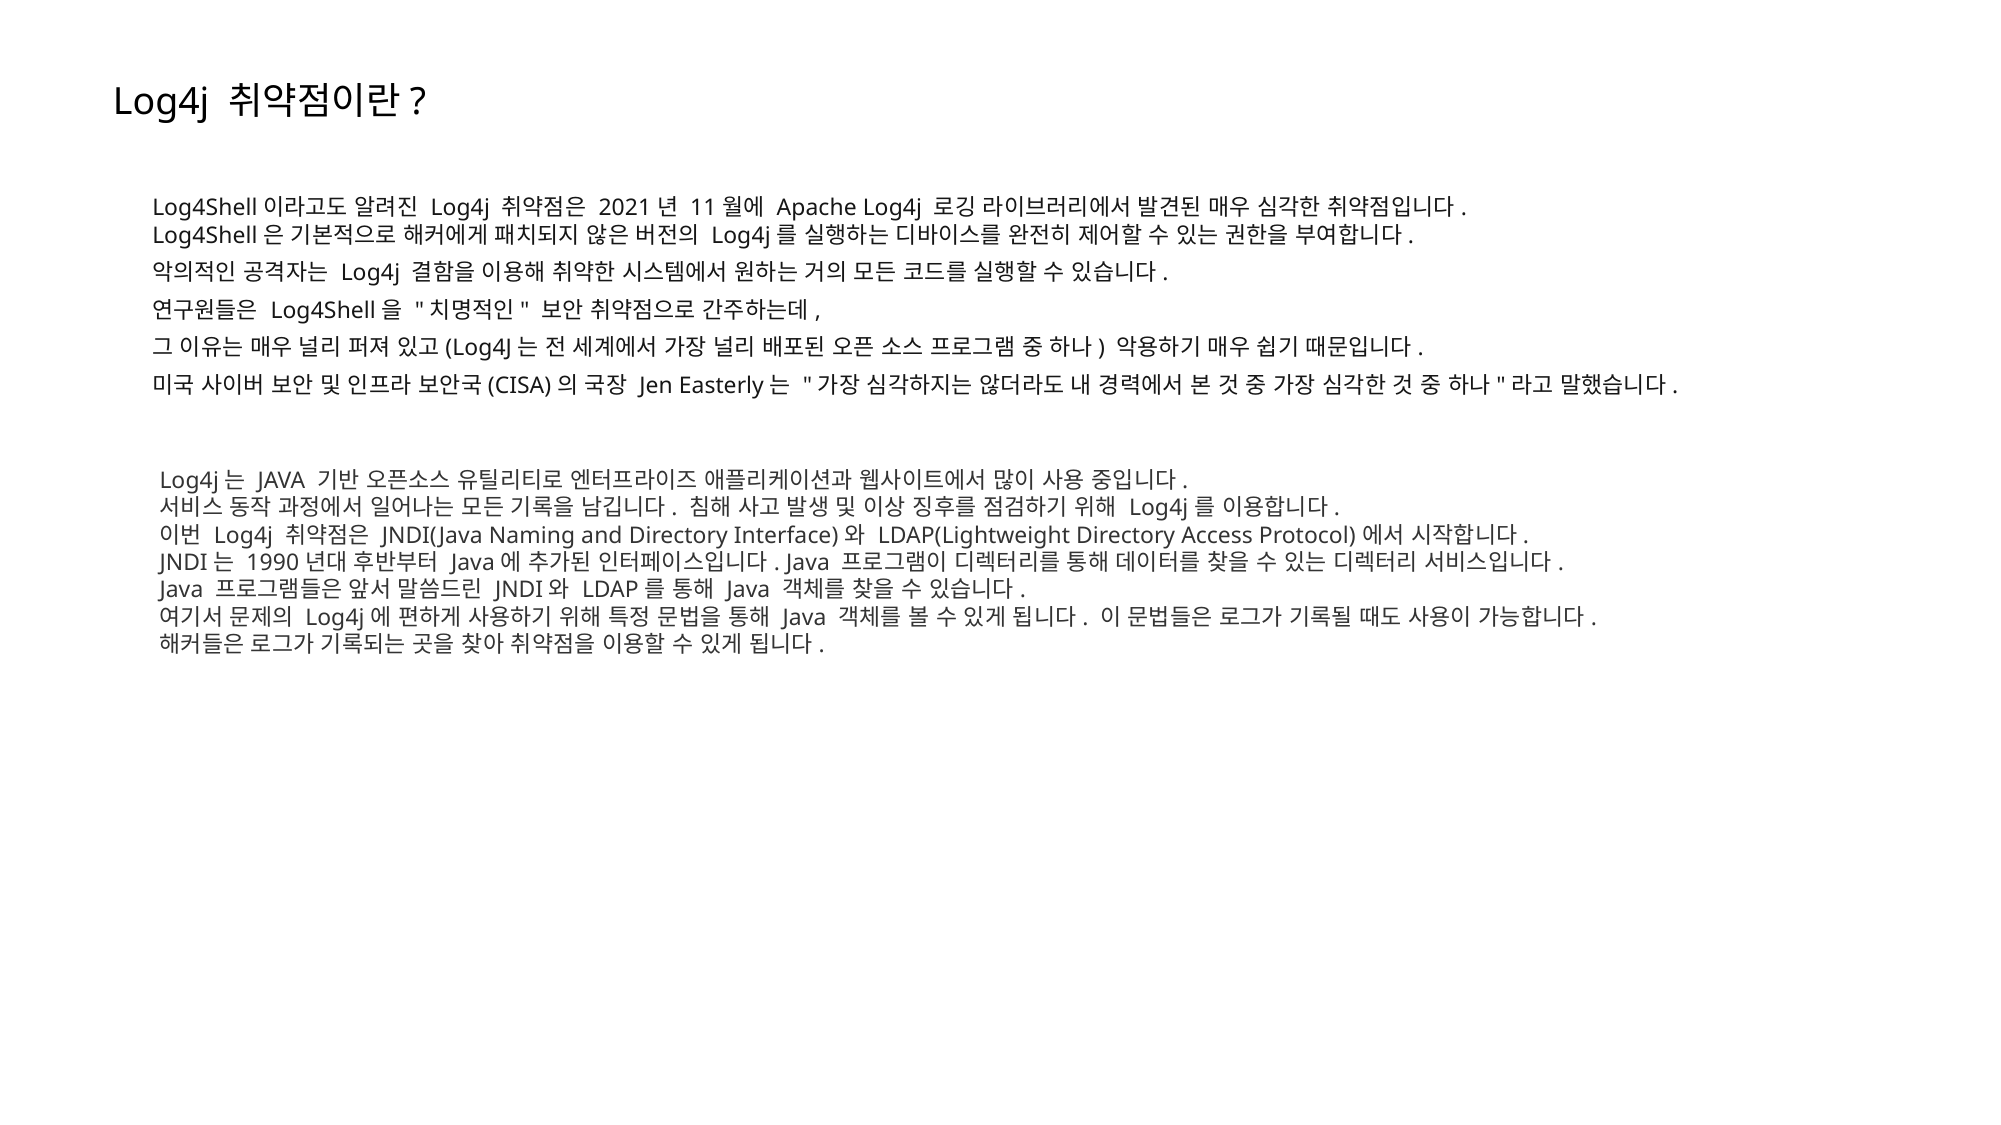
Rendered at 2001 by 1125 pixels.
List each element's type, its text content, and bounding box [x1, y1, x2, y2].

text_box Log4Shell이라고도 알려진 Log4j 취약점은 2021년 11월에 Apache Log4j 로깅 라이브러리에서 발견된 매우 심각한 취약점입니다. Log4Shell은 기본적으로 해커에게 패치되지 않은 버전의 Log4j를 실행하는 디바이스를 완전히 제어할 수 있는 권한을 부여합니다. 악의적인 공격자는 Log4j 결함을 이용해 취약한 시스템에서 원하는 거의 모든 코드를 실행할 수 있습니다. 연구원들은 Log4Shell을 "치명적인" 보안 취약점으로 간주하는데, 그 이유는 매우 널리 퍼져 있고(Log4J는 전 세계에서 가장 널리 배포된 오픈 소스 프로그램 중 하나) 악용하기 매우 쉽기 때문입니다. 미국 사이버 보안 및 인프라 보안국(CISA)의 국장 Jen Easterly는 "가장 심각하지는 않더라도 내 경력에서 본 것 중 가장 심각한 것 중 하나"라고 말했습니다. [137, 185, 1694, 406]
text_box Log4j는 JAVA 기반 오픈소스 유틸리티로 엔터프라이즈 애플리케이션과 웹사이트에서 많이 사용 중입니다. 서비스 동작 과정에서 일어나는 모든 기록을 남깁니다. 침해 사고 발생 및 이상 징후를 점검하기 위해 Log4j를 이용합니다. 이번 Log4j 취약점은 JNDI(Java Naming and Directory Interface)와 LDAP(Lightweight Directory Access Protocol)에서 시작합니다. JNDI는 1990년대 후반부터 Java에 추가된 인터페이스입니다. Java 프로그램이 디렉터리를 통해 데이터를 찾을 수 있는 디렉터리 서비스입니다. Java 프로그램들은 앞서 말씀드린 JNDI와 LDAP를 통해 Java 객체를 찾을 수 있습니다. 여기서 문제의 Log4j에 편하게 사용하기 위해 특정 문법을 통해 Java 객체를 볼 수 있게 됩니다. 이 문법들은 로그가 기록될 때도 사용이 가능합니다. 해커들은 로그가 기록되는 곳을 찾아 취약점을 이용할 수 있게 됩니다. [144, 457, 1612, 693]
text_box Log4j 취약점이란? [98, 70, 441, 130]
